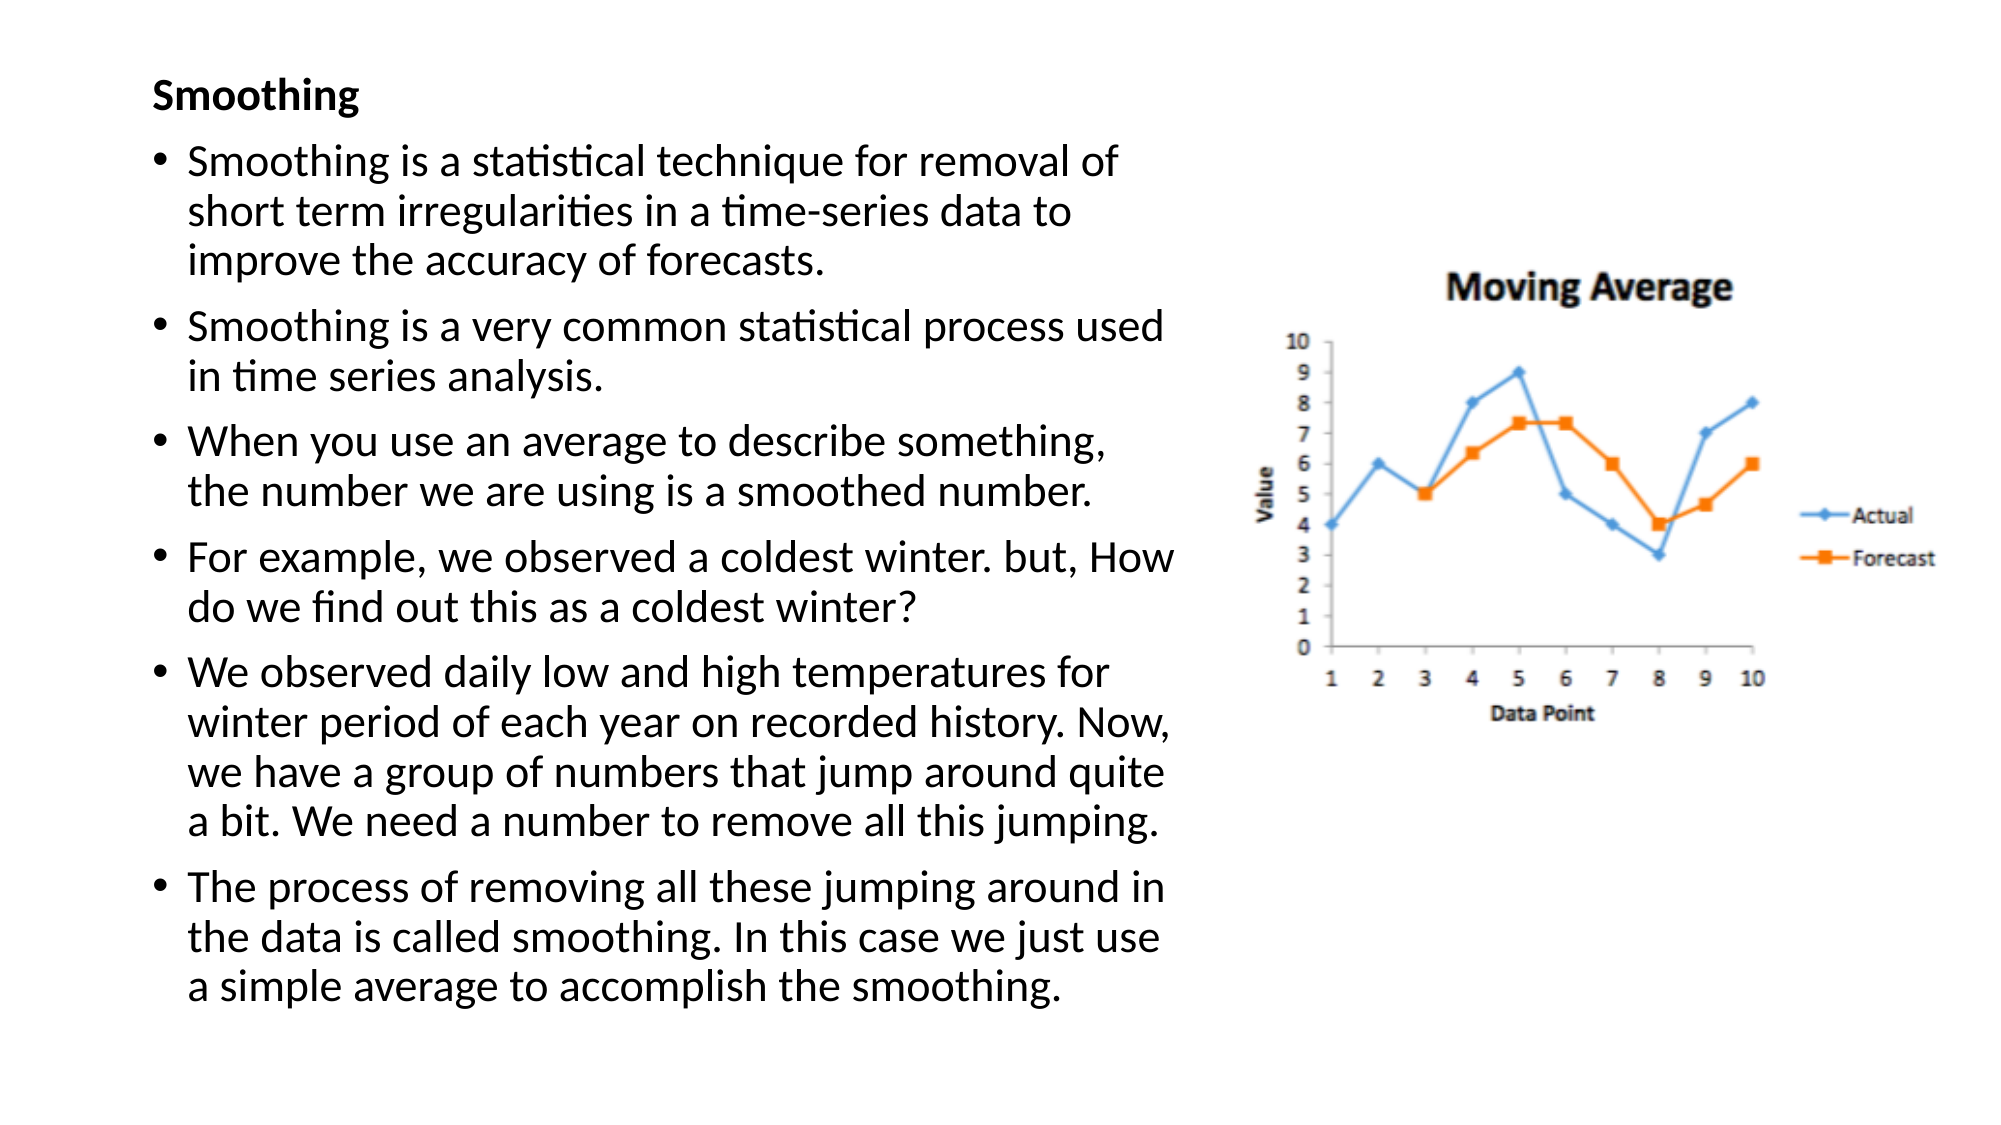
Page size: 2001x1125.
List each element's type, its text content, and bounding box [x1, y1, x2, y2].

picture [1232, 243, 1958, 735]
list Smoothing Smoothing is a statistical technique for removal of short term irregularities in a time-series data to improve the accuracy of forecasts. Smoothing is a very common statistical process used in time series analysis. When you use an average to describe something, the number we are using is a smoothed number. For example, we observed a coldest winter. but, How do we find out this as a coldest winter? We observed daily low and high temperatures for winter period of each year on recorded history. Now, we have a group of numbers that jump around quite a bit. We need a number to remove all this jumping. The process of removing all these jumping around in the data is called smoothing. In this case we just use a simple average to accomplish the smoothing. [137, 63, 1193, 1062]
